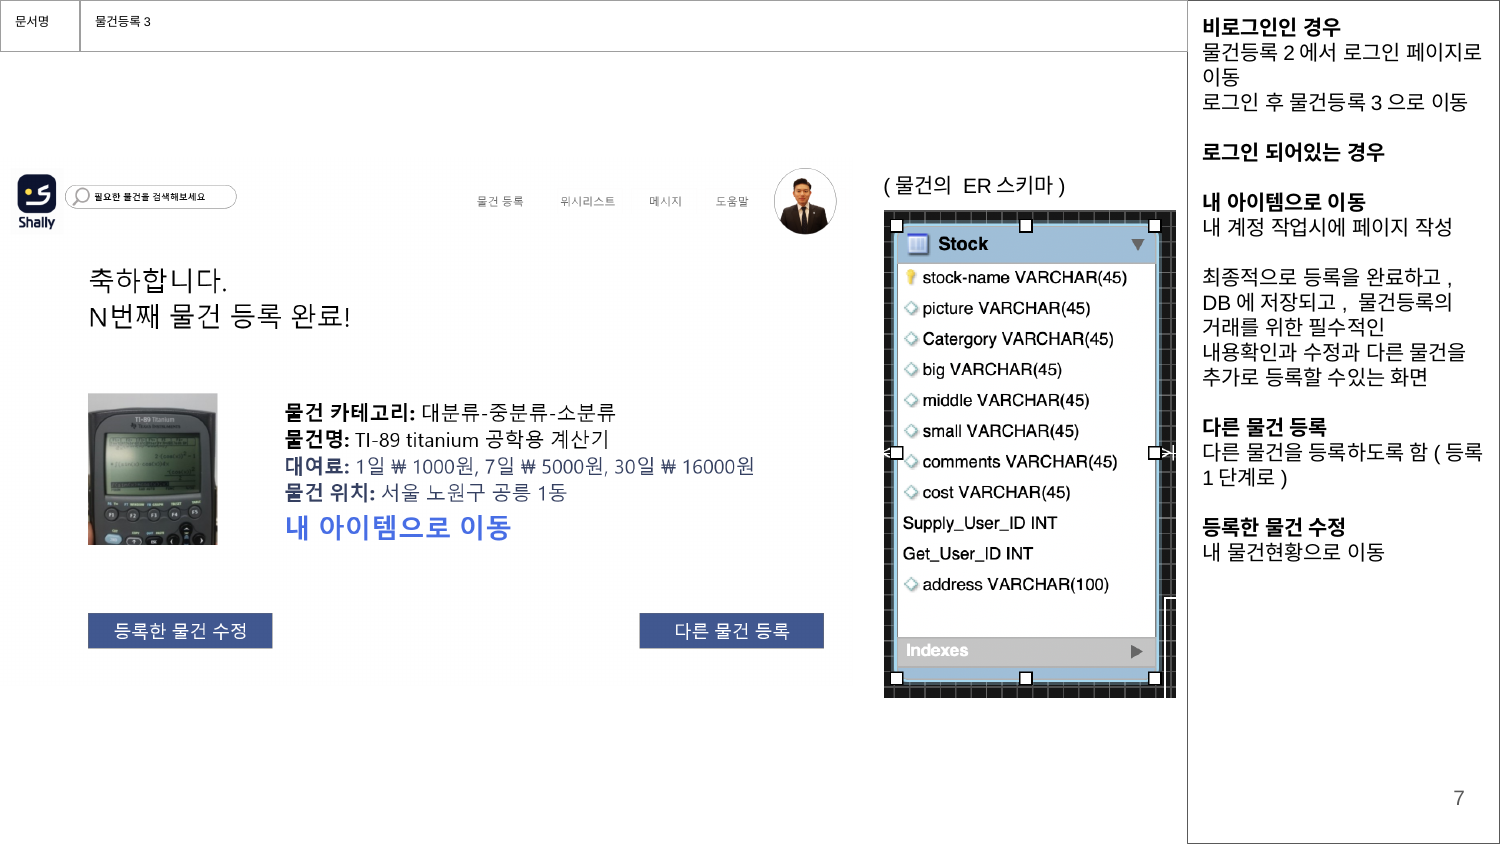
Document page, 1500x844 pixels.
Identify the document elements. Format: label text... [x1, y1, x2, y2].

picture [0, 157, 853, 687]
slide_number ‹#› [1389, 764, 1480, 830]
text_box (물건의 ER스키마) [868, 157, 1361, 650]
picture [883, 210, 1176, 699]
table_header 문서명 [1, 1, 79, 51]
table_header 물건등록3 [81, 1, 1187, 51]
text_box 비로그인인 경우 물건등록2에서 로그인 페이지로 이동 로그인 후 물건등록3으로 이동 로그인 되어있는 경우 내 아이템으로 이동 내 계정 작업시에 페이지 작성 최종적으로 등록을 완료하고, DB에 저장되고, 물건등록의 거래를 위한 필수적인 내용확인과 수정과 다른 물건을 추가로 등록할 수있는 화면 다른 물건 등록 다른 물건을 등록하도록 함(등록 1단계로) 등록한 물건 수정 내 물건현황으로 이동 [1187, 0, 1500, 844]
